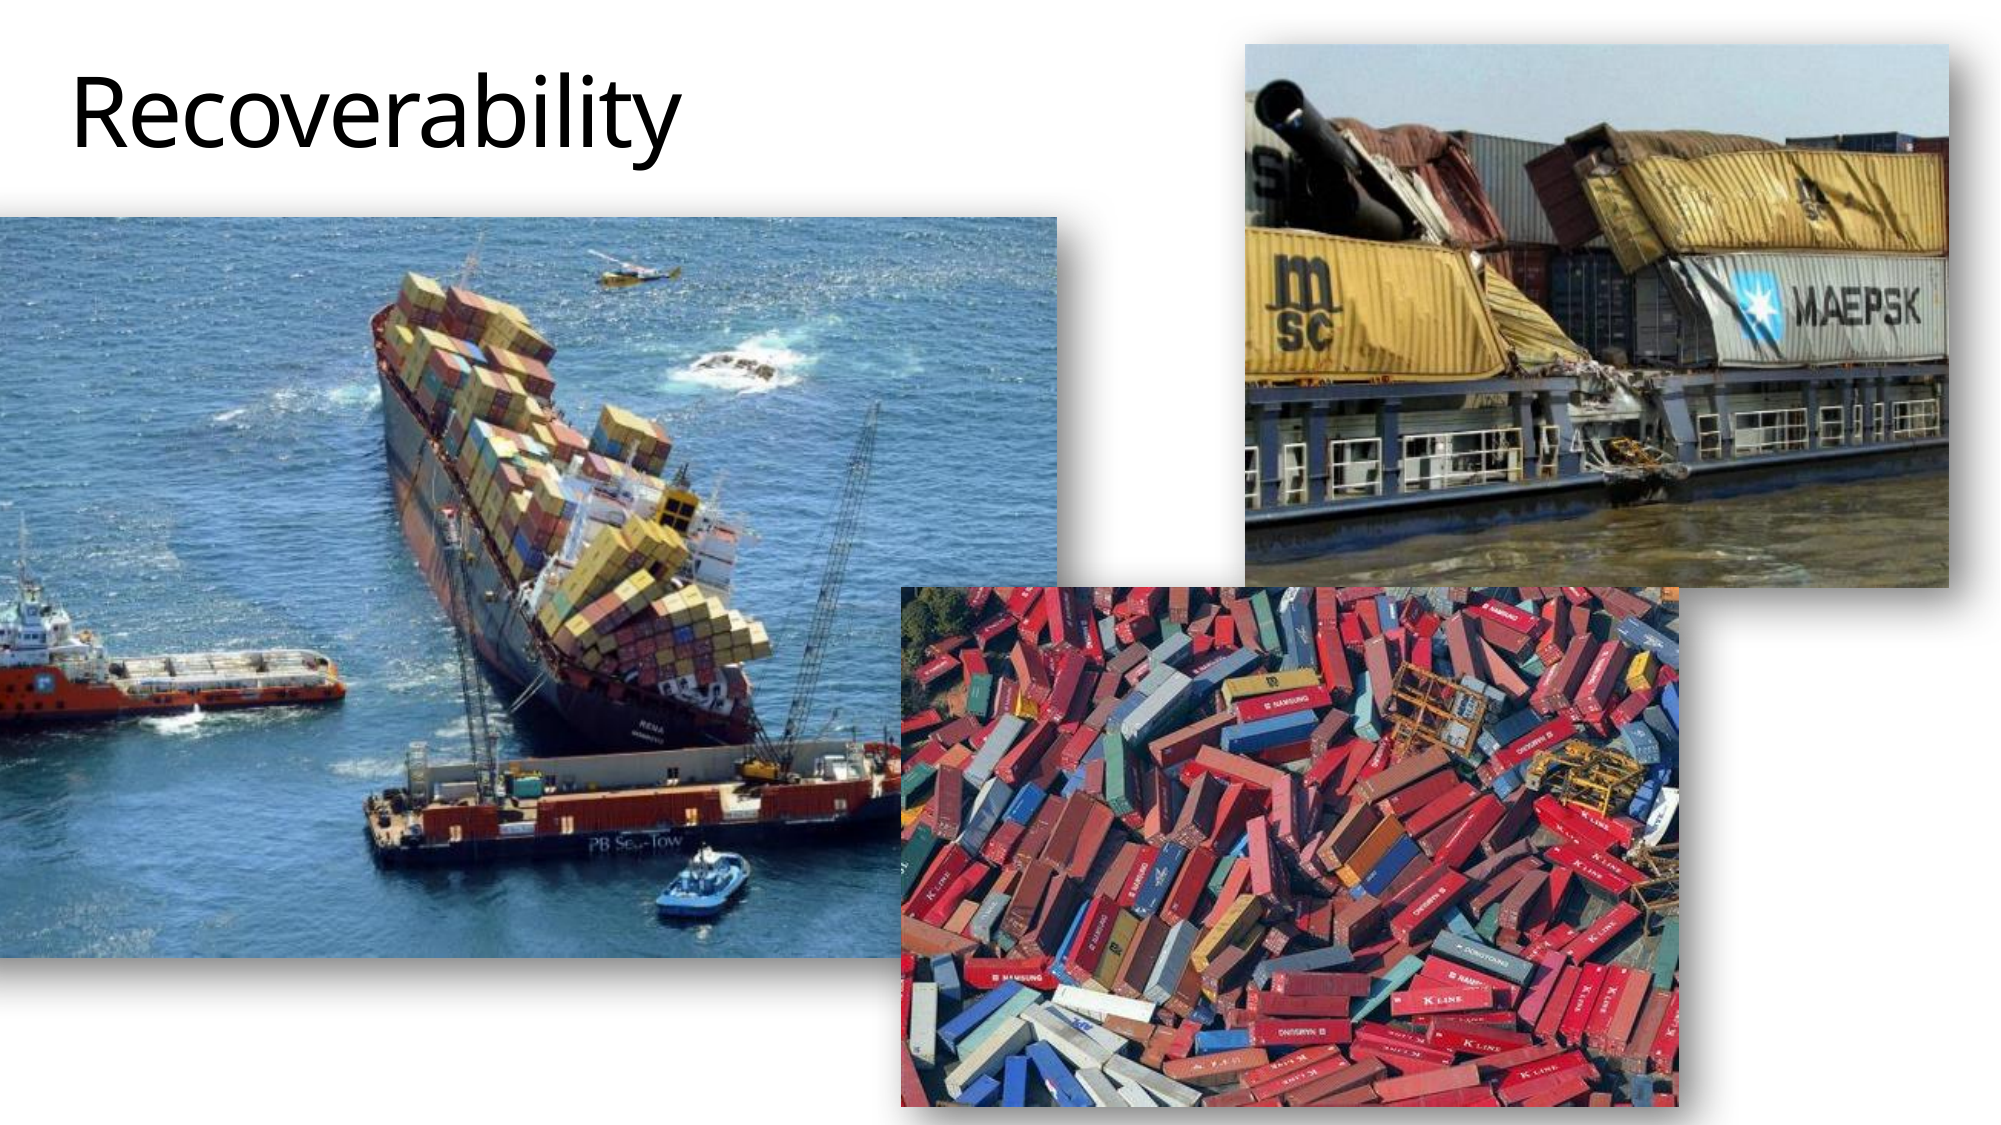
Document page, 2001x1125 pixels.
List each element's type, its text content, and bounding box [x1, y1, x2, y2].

list When “stuff” happens Replace the container [44, 195, 1227, 446]
picture [0, 44, 1950, 1108]
title Recoverability [44, 47, 1240, 195]
